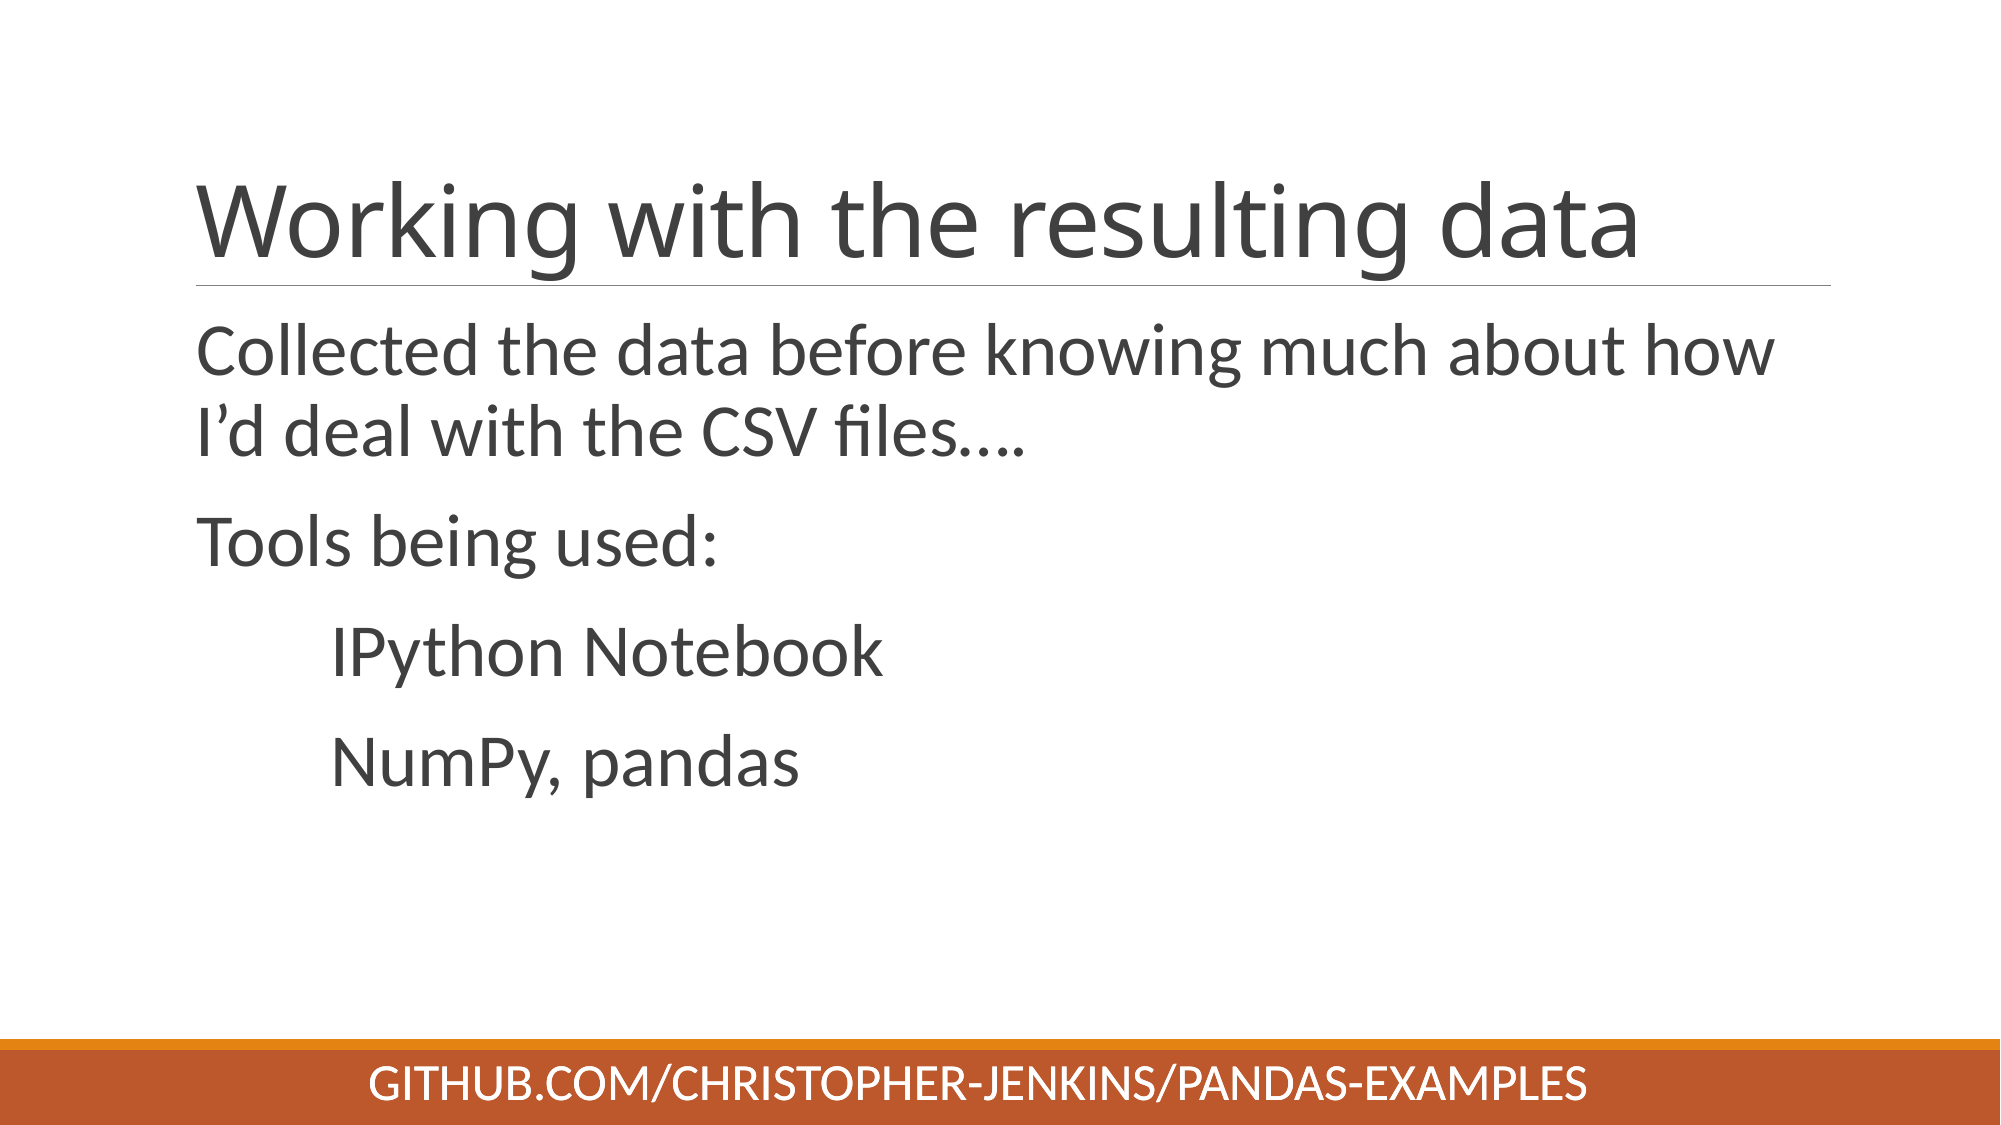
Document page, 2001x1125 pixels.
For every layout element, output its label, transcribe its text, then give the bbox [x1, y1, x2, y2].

title Working with the resulting data [180, 47, 1830, 285]
list Collected the data before knowing much about how I’d deal with the CSV files…. Tools being used: IPython Notebook NumPy, pandas [180, 302, 1830, 963]
